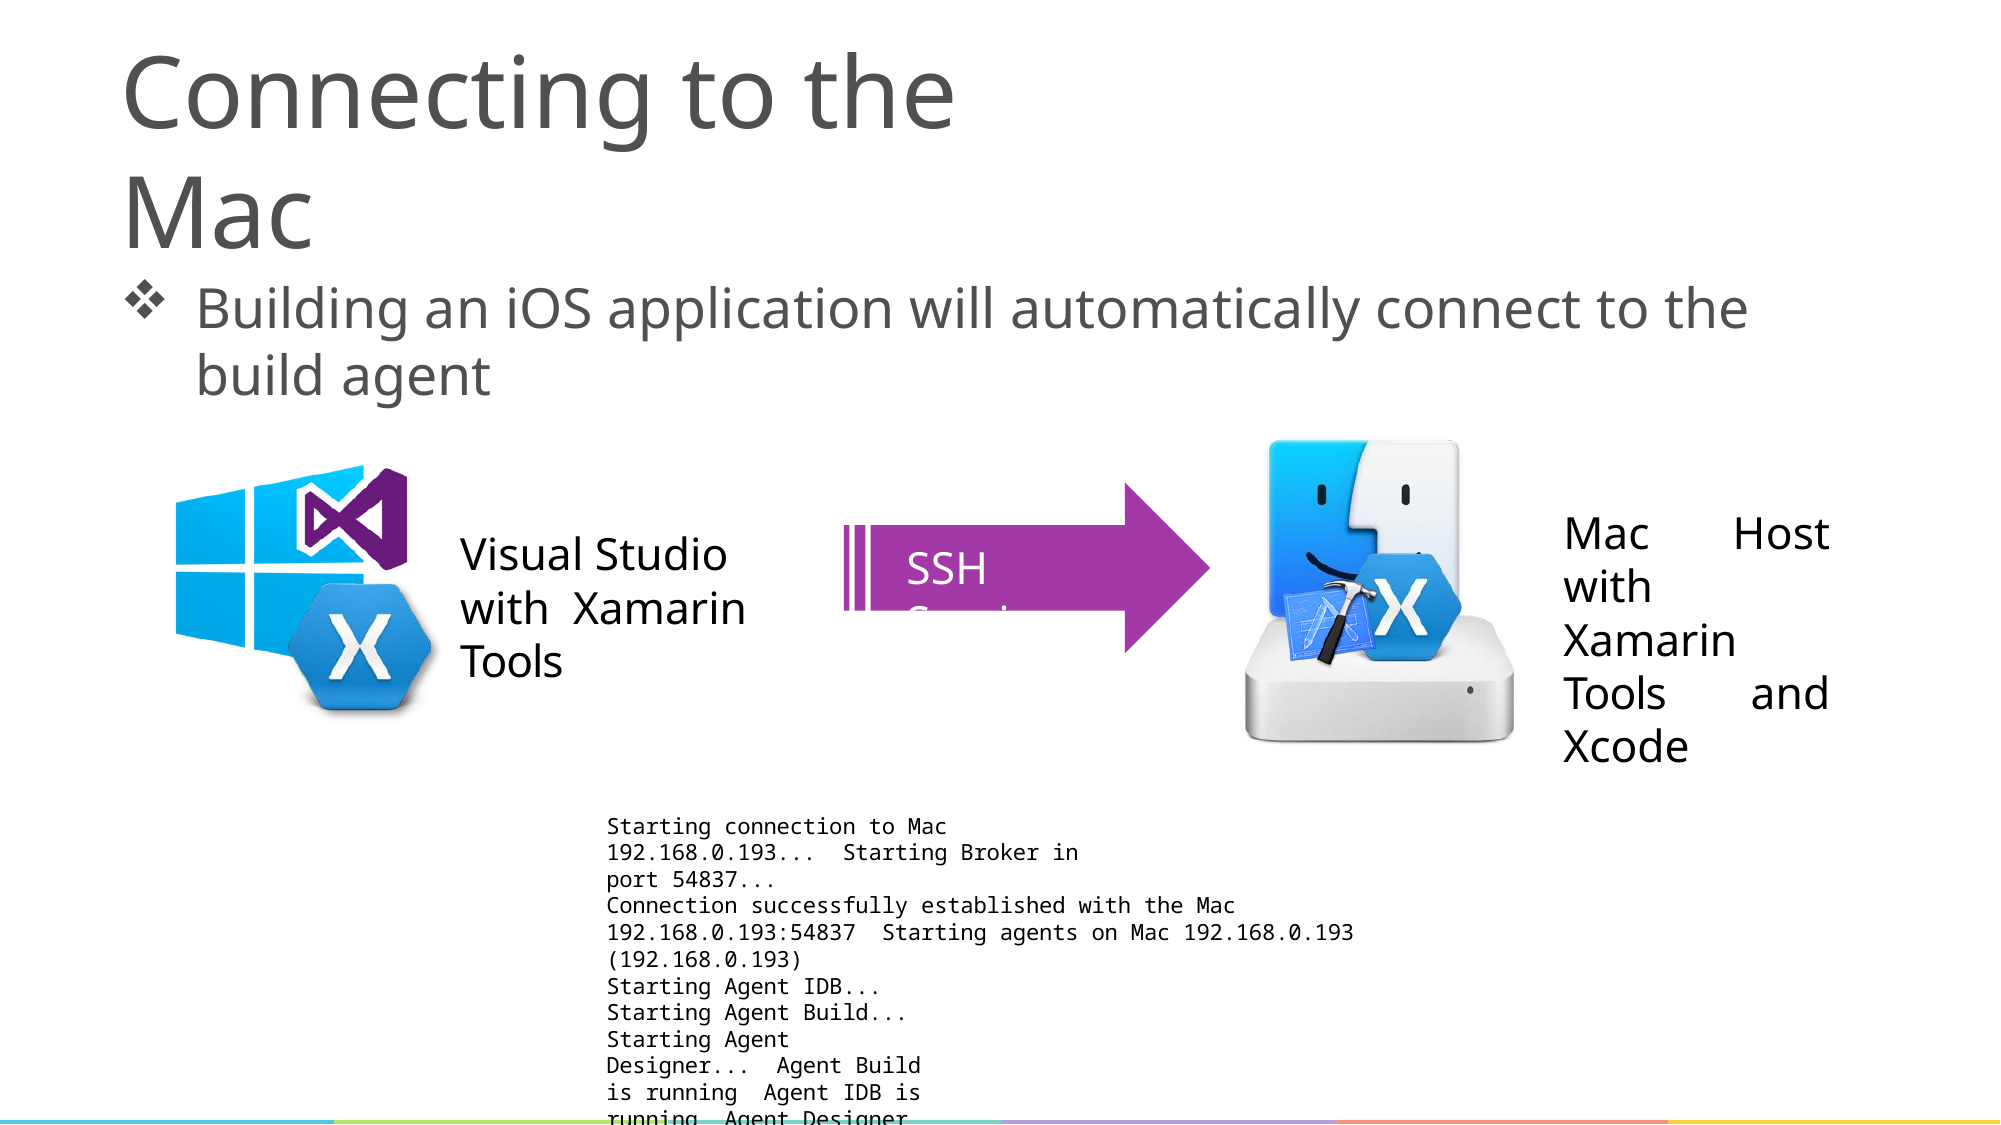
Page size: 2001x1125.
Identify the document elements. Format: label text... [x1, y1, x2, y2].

text_box [1246, 412, 1480, 646]
text_box Visual Studio with Xamarin Tools [457, 523, 790, 687]
text_box [870, 482, 1211, 645]
text_box [843, 525, 850, 611]
text_box SSH Session [903, 537, 1134, 647]
text_box Building an iOS application will automatically connect to the build agent [117, 270, 1866, 407]
text_box [1339, 544, 1462, 667]
text_box [1239, 611, 1516, 751]
text_box [854, 525, 866, 611]
text_box Starting connection to Mac 192.168.0.193... Starting Broker in port 54837... Connection successfully established with the Mac 192.168.0.193:54837 Starting agents on Mac 192.168.0.193 (192.168.0.193) Starting Agent IDB... Starting Agent Build... Starting Agent Designer... Agent Build is running Agent IDB is running Agent Designer is running Connected to the Mac 192.168.0.193 (192.168.0.193) with Full support. [603, 809, 1449, 1125]
text_box [281, 567, 448, 734]
text_box [175, 464, 296, 671]
text_box [1124, 647, 1132, 654]
text_box [1279, 571, 1379, 671]
text_box [287, 573, 432, 717]
title Connecting to the Mac [117, 25, 1083, 268]
text_box Mac Host with Xamarin Tools and Xcode [1560, 502, 1832, 772]
text_box [296, 458, 415, 567]
